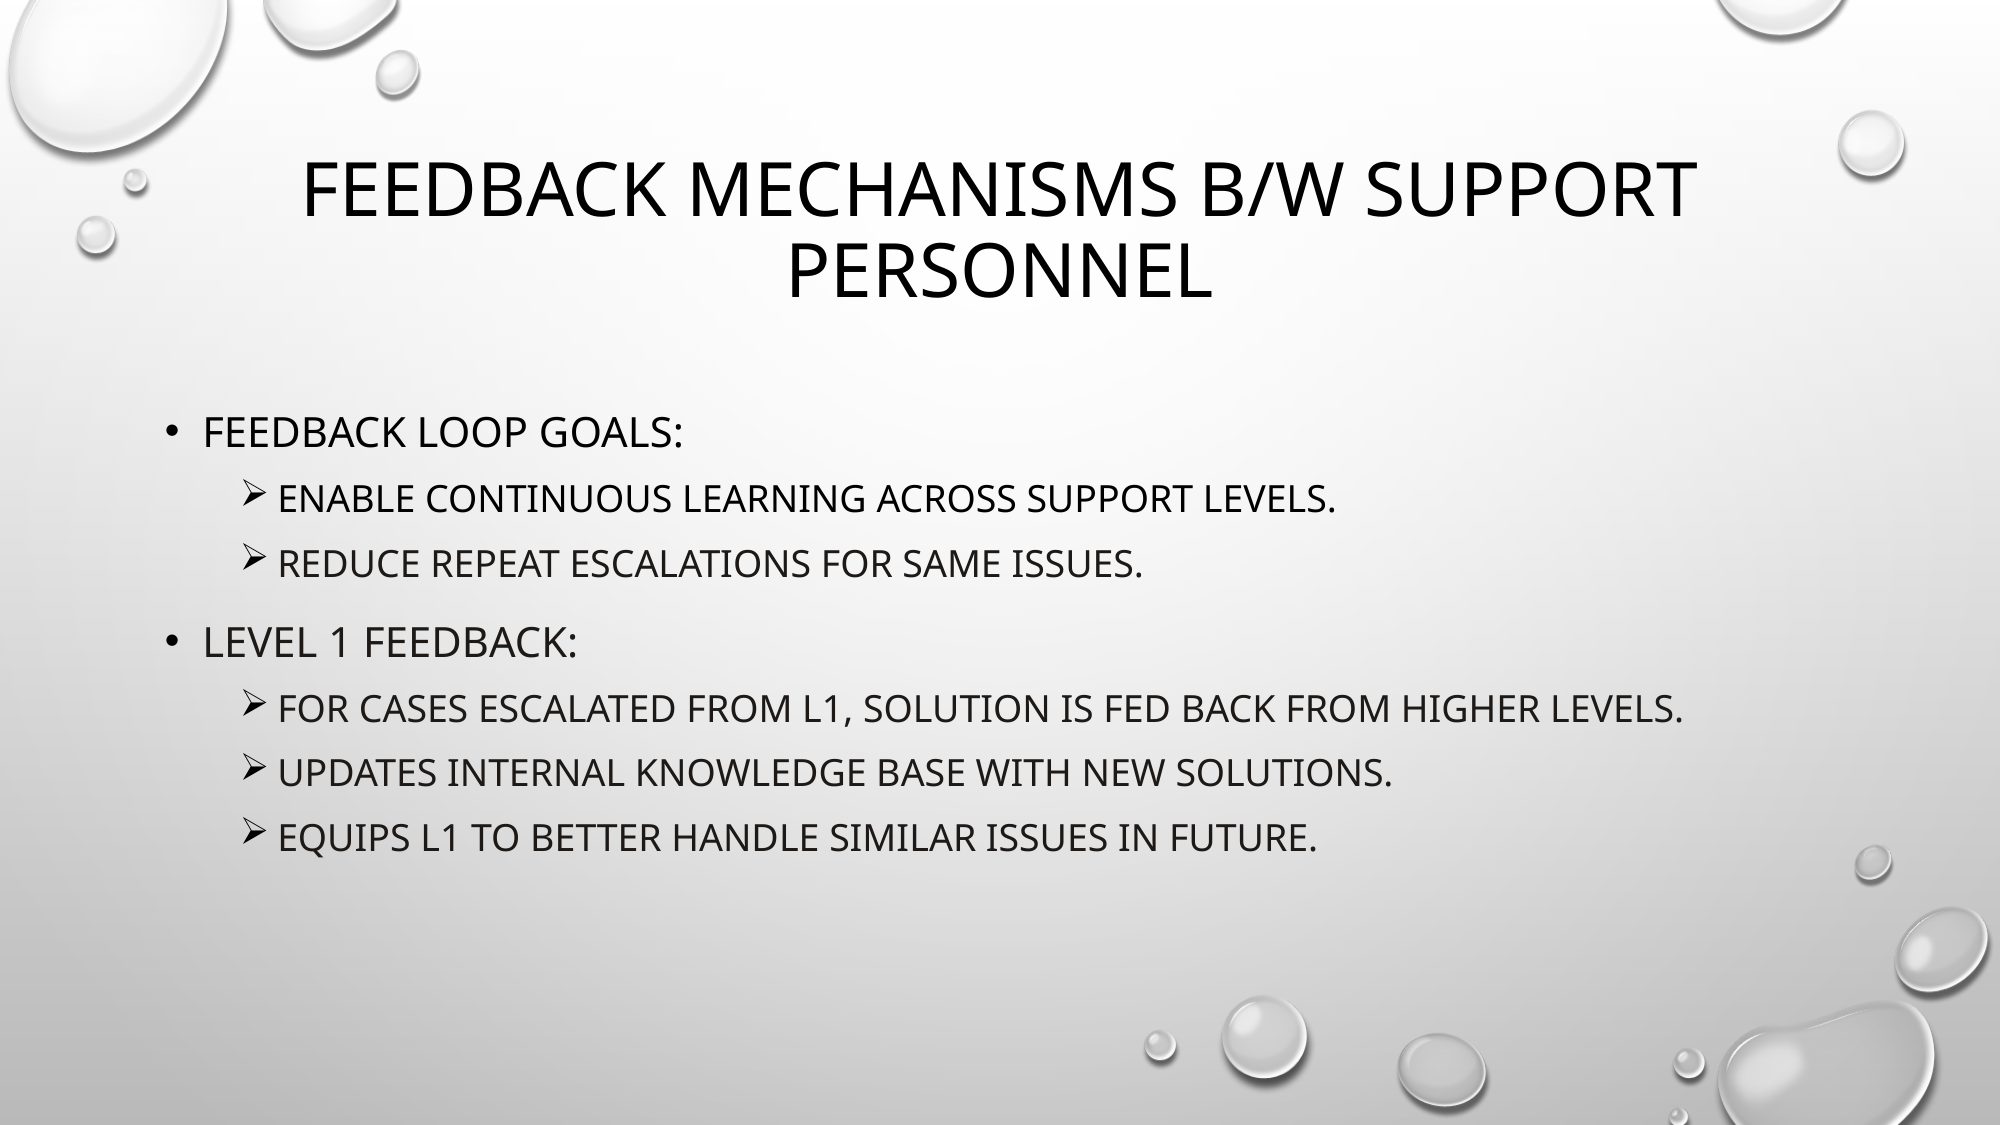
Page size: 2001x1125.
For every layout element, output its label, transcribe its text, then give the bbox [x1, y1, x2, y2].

picture [0, 0, 2000, 1125]
title Feedback mechanisms b/w support personnel [149, 101, 1851, 364]
list Feedback loop goals: Enable continuous learning across support levels. Reduce repeat escalations for same issues. Level 1 Feedback: For cases escalated from L1, solution is fed back from higher levels. Updates internal knowledge base with new solutions. Equips L1 to better handle similar issues in future. [149, 388, 1850, 950]
